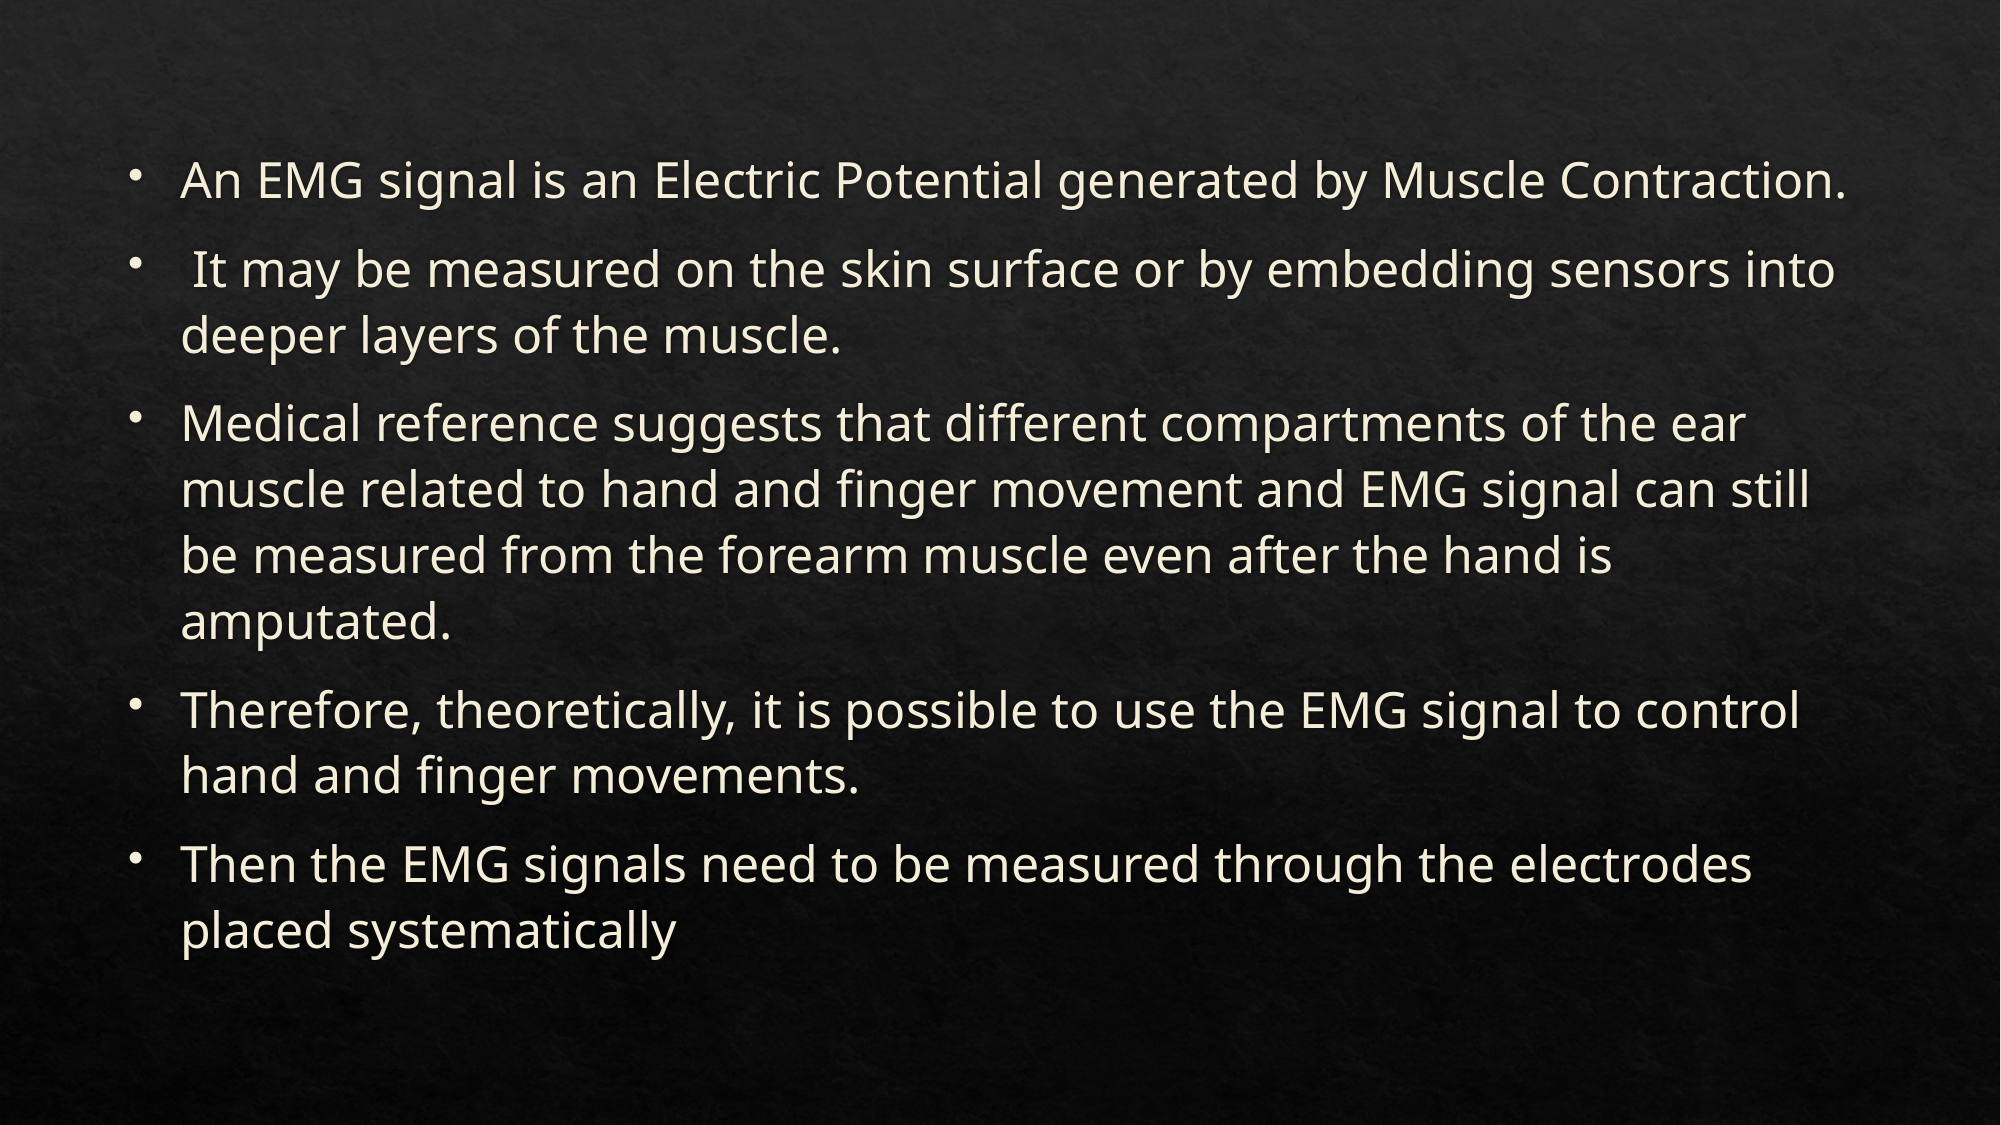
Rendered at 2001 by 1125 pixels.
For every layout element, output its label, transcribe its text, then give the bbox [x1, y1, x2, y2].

list An EMG signal is an Electric Potential generated by Muscle Contraction. It may be measured on the skin surface or by embedding sensors into deeper layers of the muscle. Medical reference suggests that different compartments of the ear muscle related to hand and finger movement and EMG signal can still be measured from the forearm muscle even after the hand is amputated. Therefore, theoretically, it is possible to use the EMG signal to control hand and ﬁnger movements. Then the EMG signals need to be measured through the electrodes placed systematically [108, 135, 1892, 1040]
